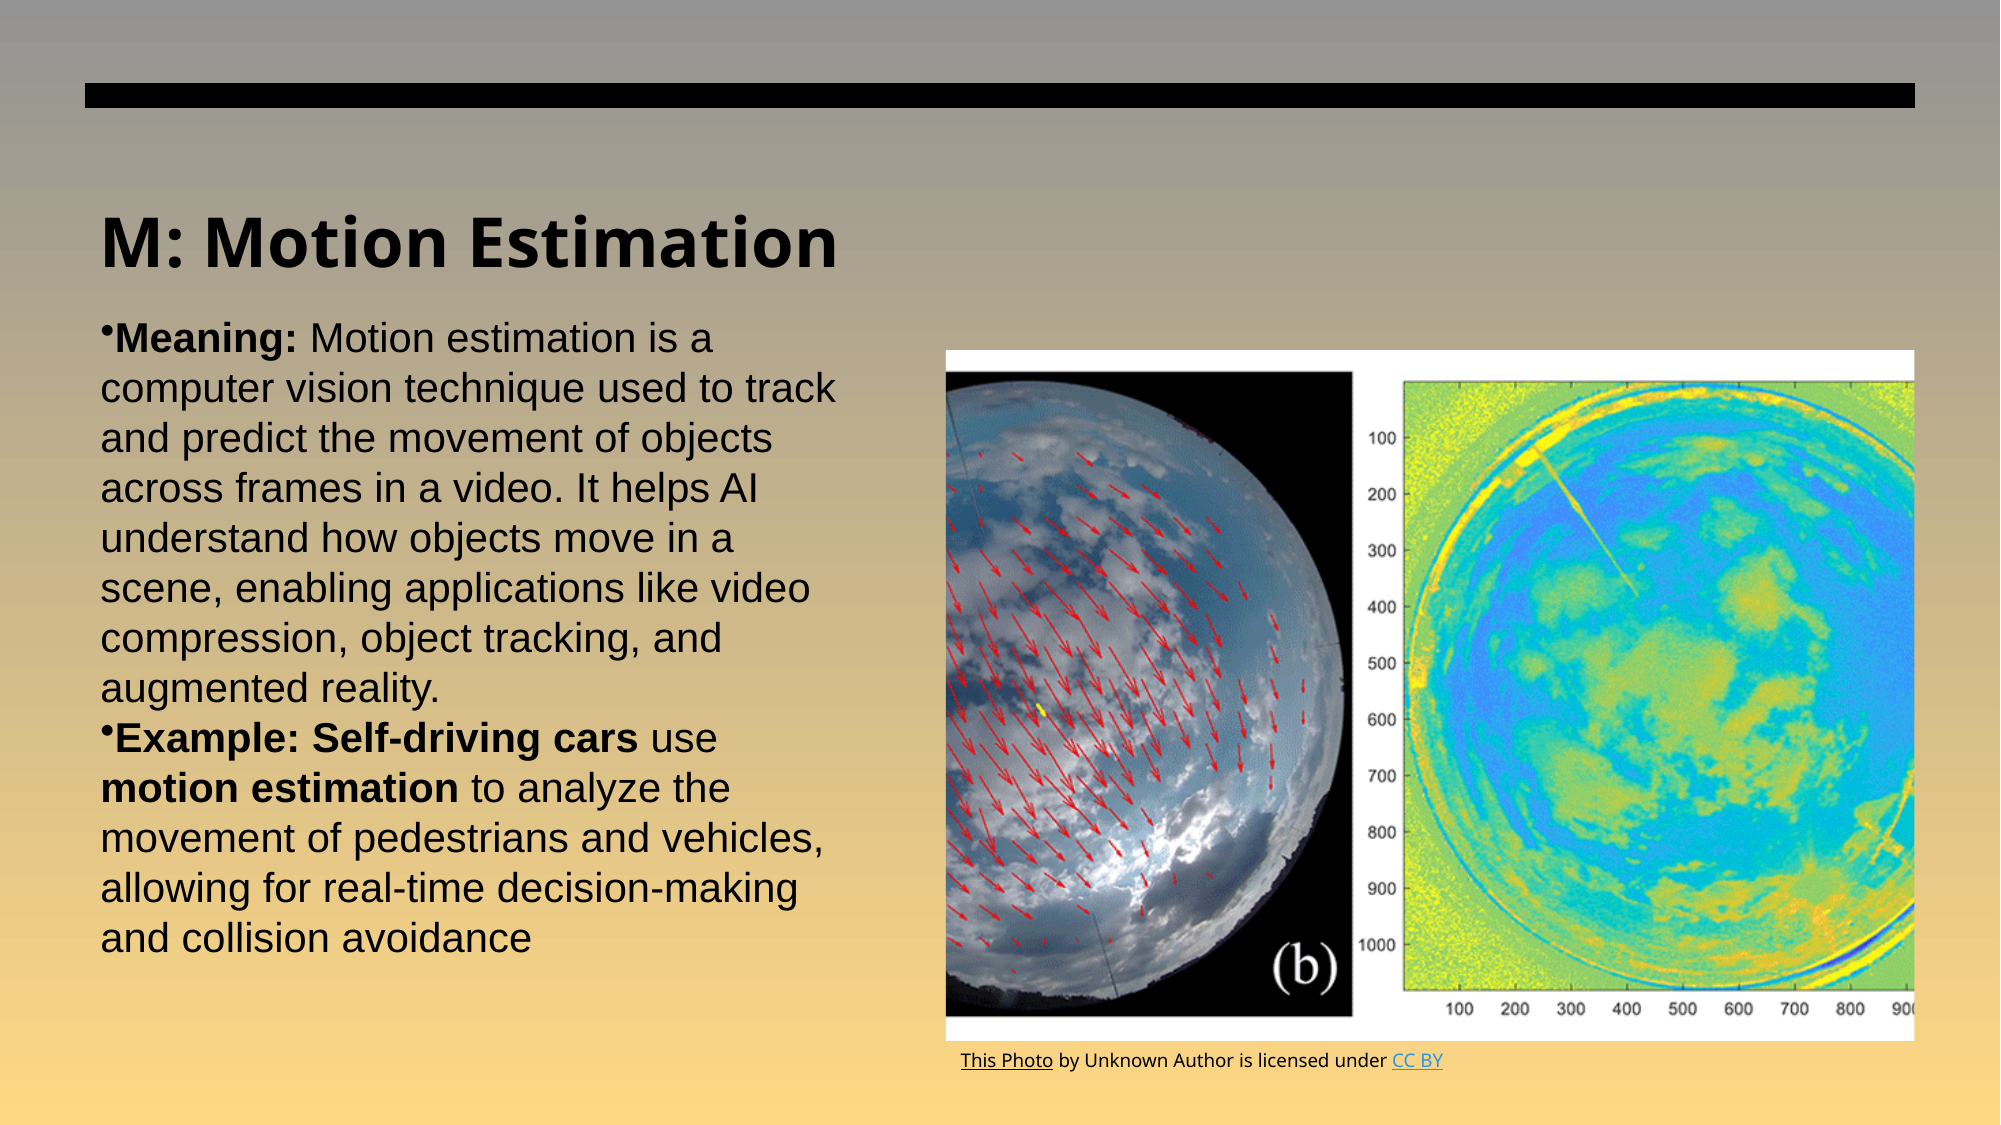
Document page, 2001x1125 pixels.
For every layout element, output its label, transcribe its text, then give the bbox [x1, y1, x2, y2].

text_box [0, 0, 2000, 1125]
text_box This Photo by Unknown Author is licensed under CC BY [945, 1042, 1915, 1082]
title M: Motion Estimation [84, 168, 861, 289]
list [945, 349, 1915, 1042]
text_box [83, 82, 1916, 109]
list Meaning: Motion estimation is a computer vision technique used to track and predict the movement of objects across frames in a video. It helps AI understand how objects move in a scene, enabling applications like video compression, object tracking, and augmented reality. Example: Self-driving cars use motion estimation to analyze the movement of pedestrians and vehicles, allowing for real-time decision-making and collision avoidance [85, 303, 861, 969]
